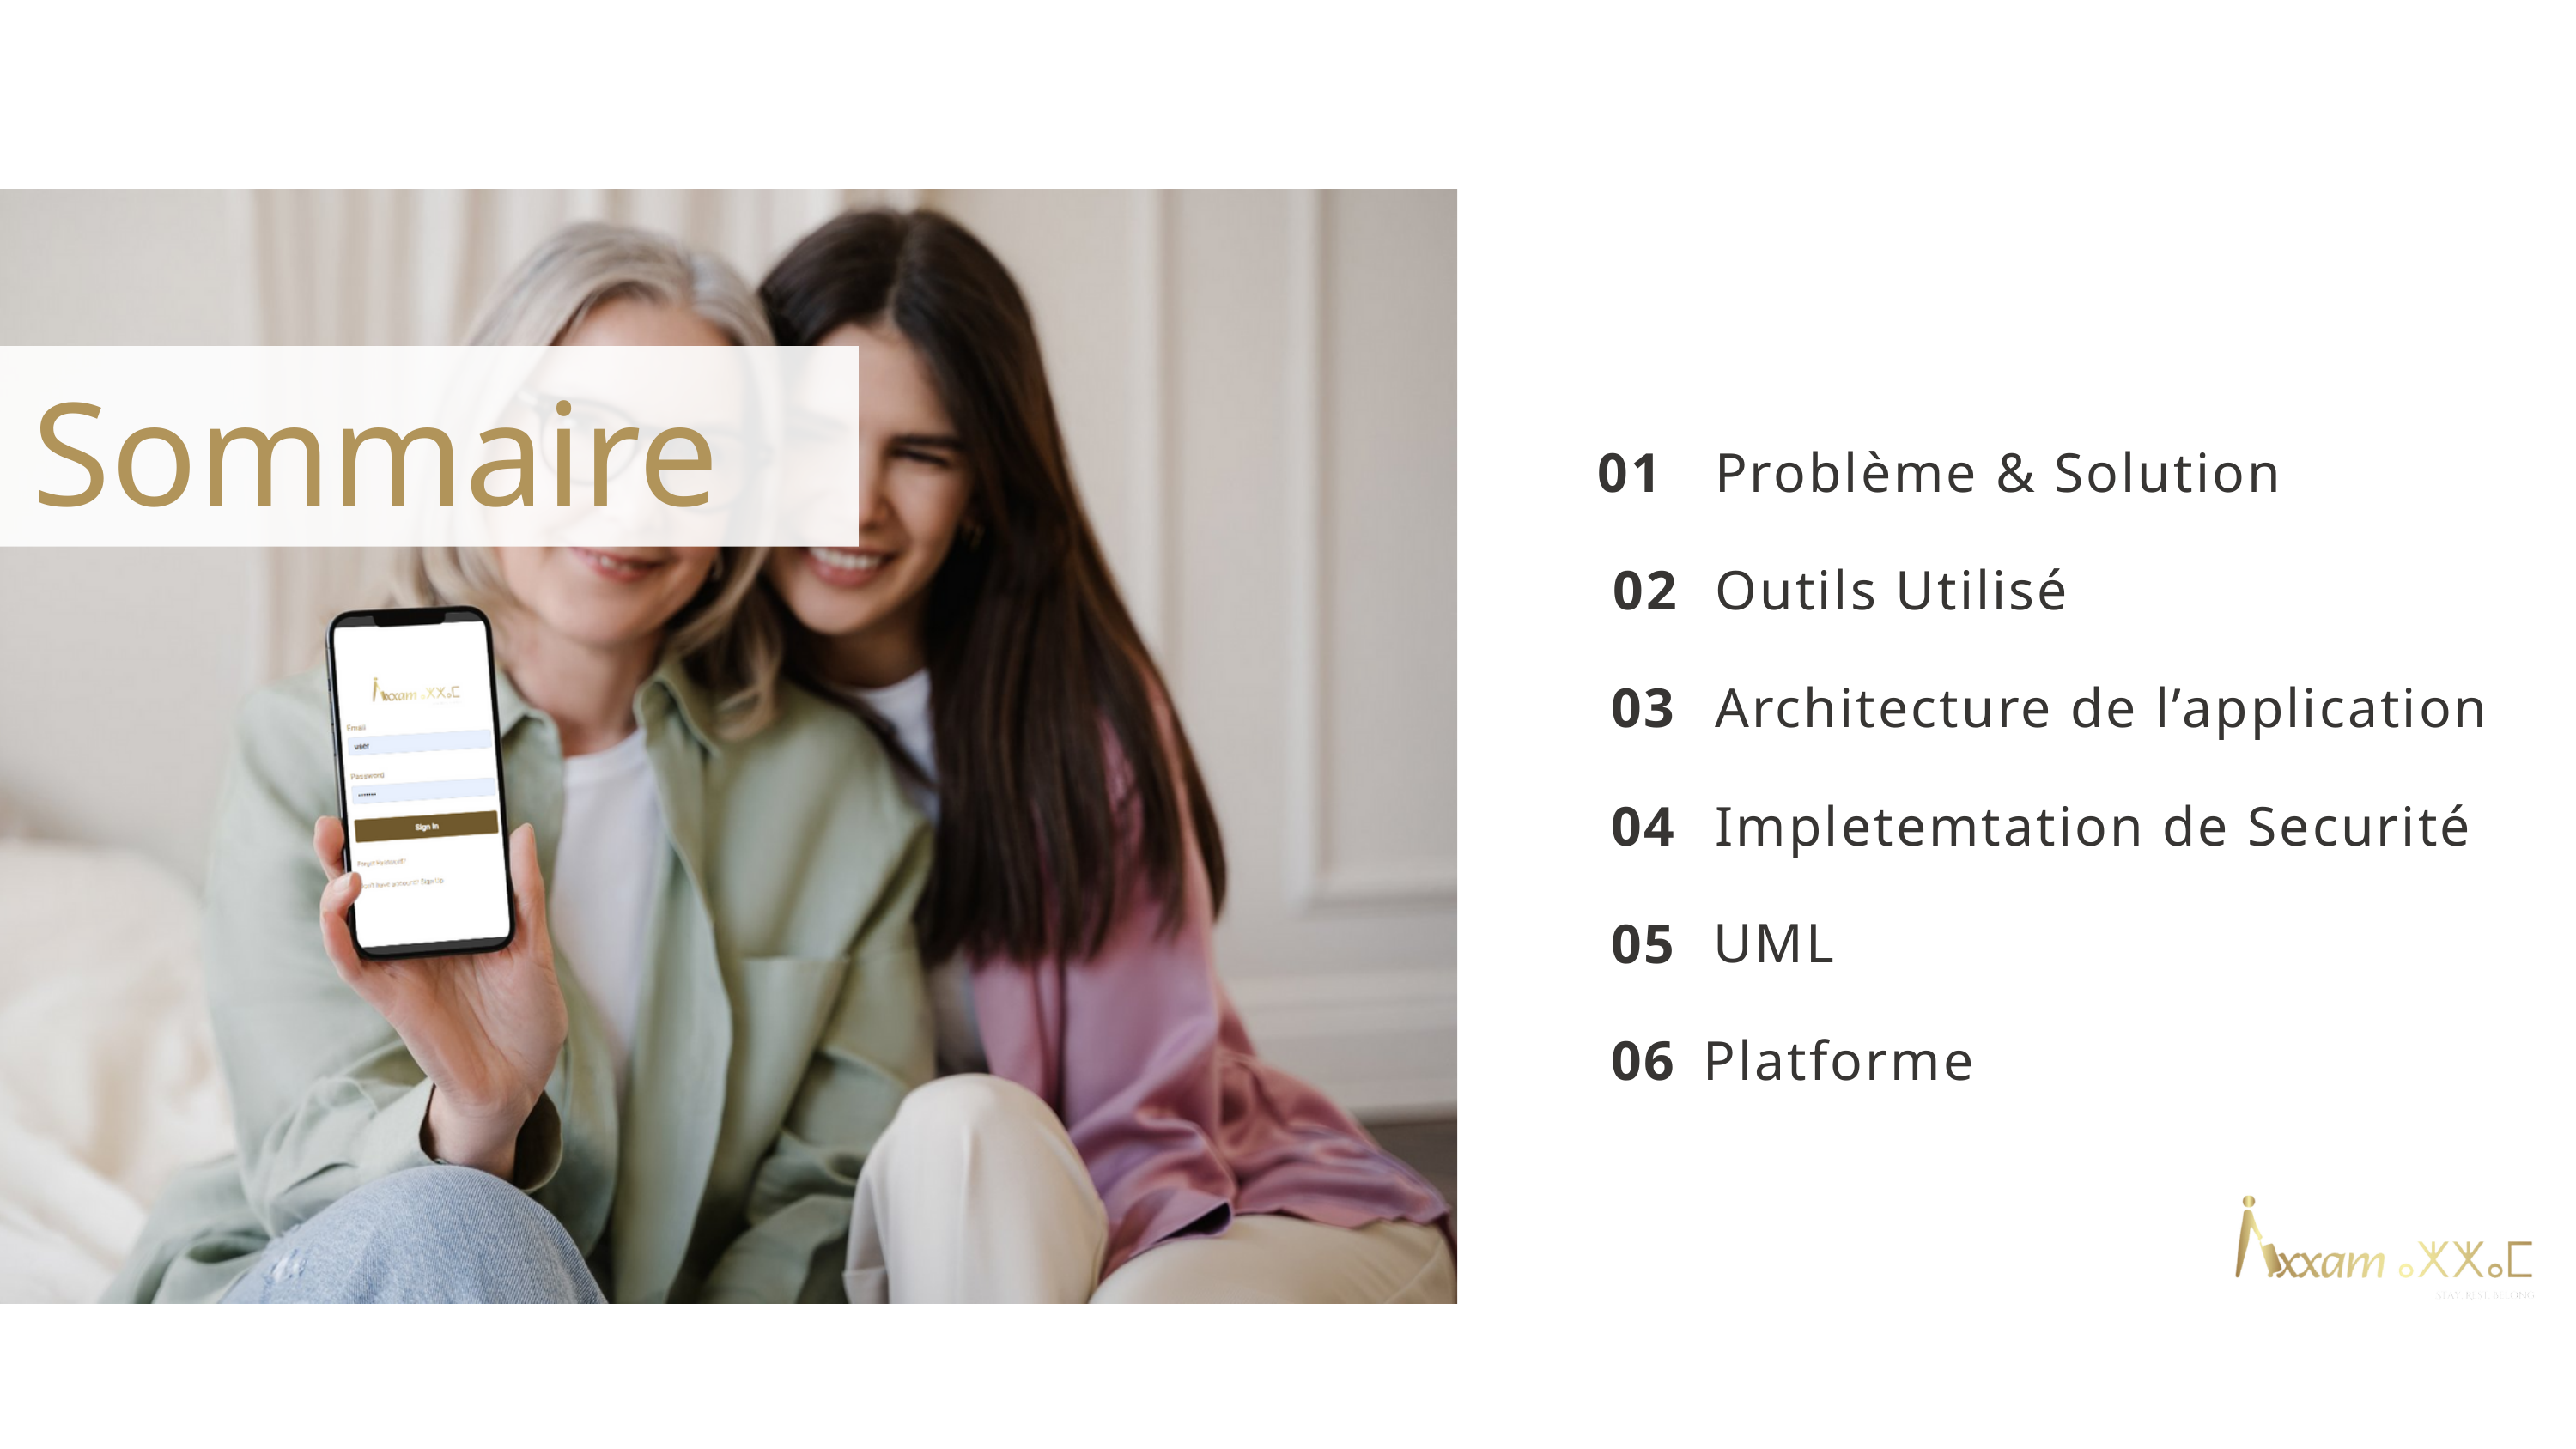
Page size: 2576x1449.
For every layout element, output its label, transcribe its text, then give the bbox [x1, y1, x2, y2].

text_box Outils Utilisé [1715, 518, 2270, 621]
text_box Problème & Solution [1715, 401, 2419, 503]
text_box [0, 188, 1458, 1304]
text_box UML [1713, 870, 2065, 973]
text_box 05 [1580, 872, 1675, 975]
text_box 04 [1580, 754, 1675, 857]
text_box 03 [1580, 636, 1675, 739]
text_box [2224, 1192, 2545, 1304]
text_box 06 [1580, 989, 1675, 1091]
text_box Platforme [1703, 989, 2258, 1091]
text_box Architecture de l’application [1715, 636, 2576, 739]
text_box Impletemtation de Securité [1715, 754, 2576, 857]
text_box 02 [1592, 518, 1678, 621]
text_box 01 [1592, 401, 1662, 503]
